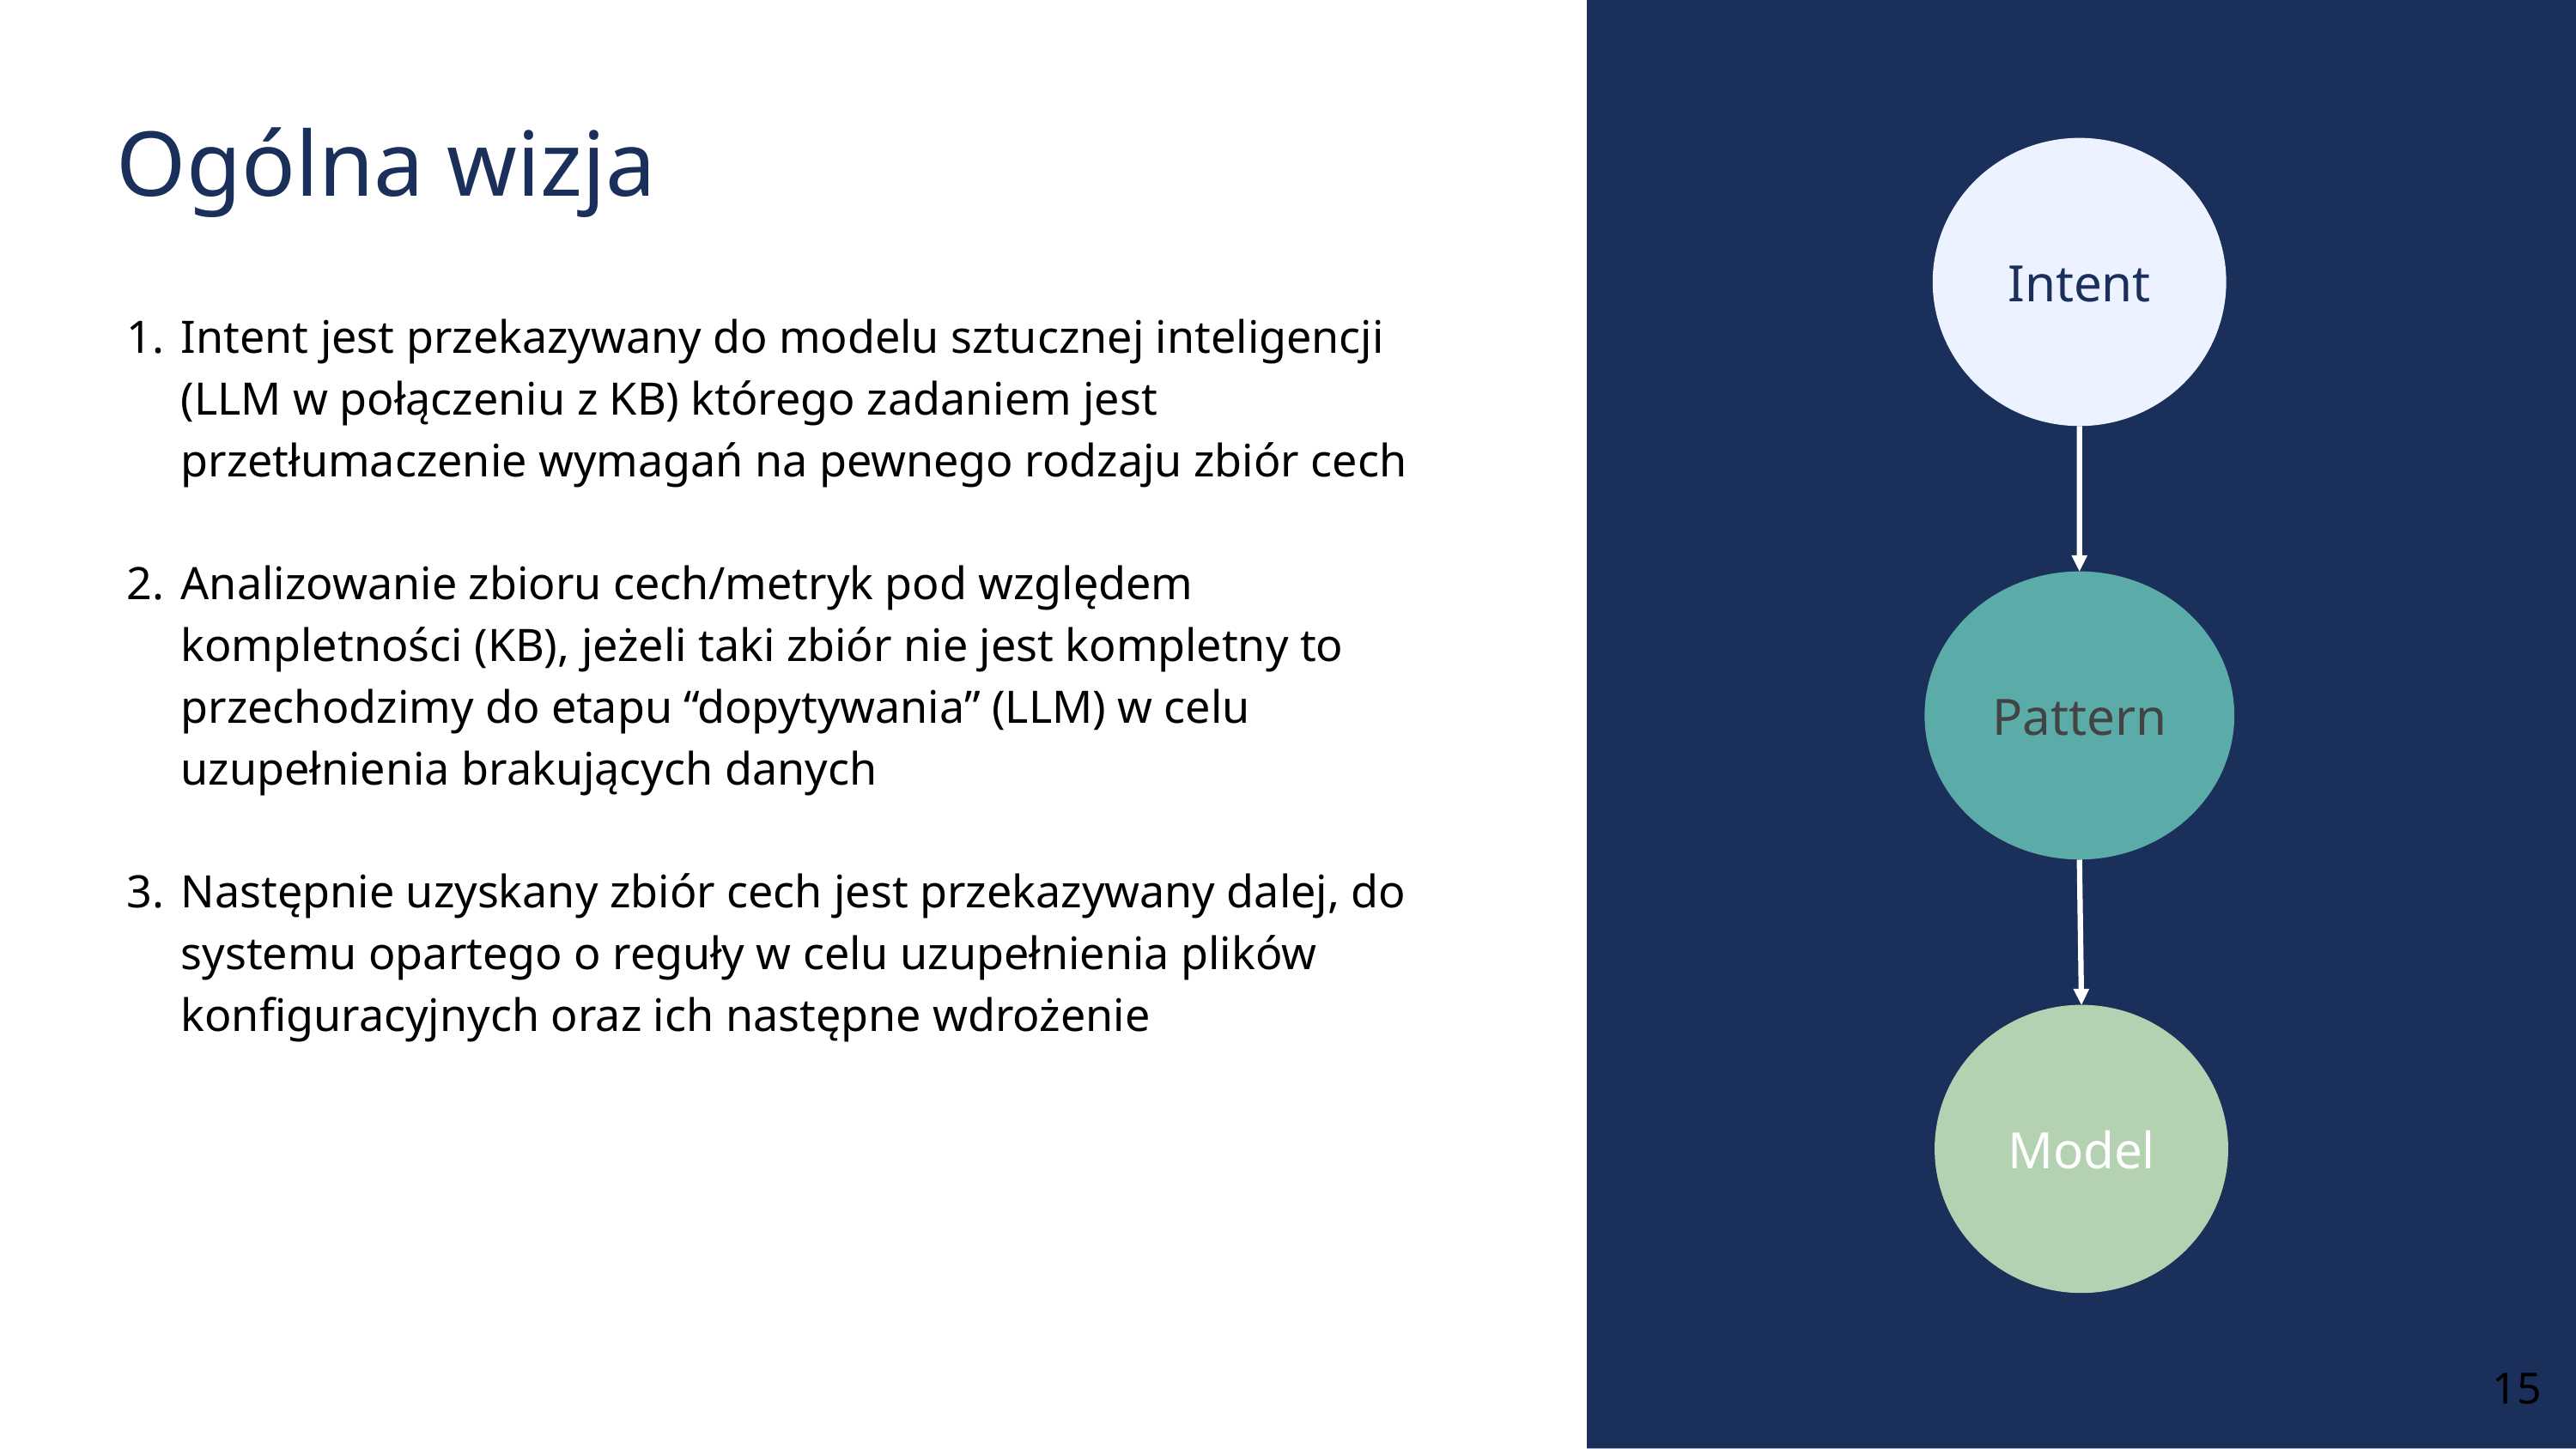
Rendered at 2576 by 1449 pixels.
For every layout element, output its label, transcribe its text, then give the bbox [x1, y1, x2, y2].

slide_number ‹#› [2410, 1337, 2566, 1449]
text_box Model [1935, 1004, 2229, 1294]
text_box Pattern [1924, 571, 2235, 860]
text_box [1587, 0, 2576, 1449]
text_box Intent [1932, 137, 2227, 427]
list Intent jest przekazywany do modelu sztucznej inteligencji (LLM w połączeniu z KB) którego zadaniem jest przetłumaczenie wymagań na pewnego rodzaju zbiór cech Analizowanie zbioru cech/metryk pod względem kompletności (KB), jeżeli taki zbiór nie jest kompletny to przechodzimy do etapu “dopytywania” (LLM) w celu uzupełnienia brakujących danych Następnie uzyskany zbiór cech jest przekazywany dalej, do systemu opartego o reguły w celu uzupełnienia plików konfiguracyjnych oraz ich następne wdrożenie [116, 300, 1480, 1267]
title Ogólna wizja [116, 96, 1190, 284]
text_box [2079, 859, 2082, 1005]
